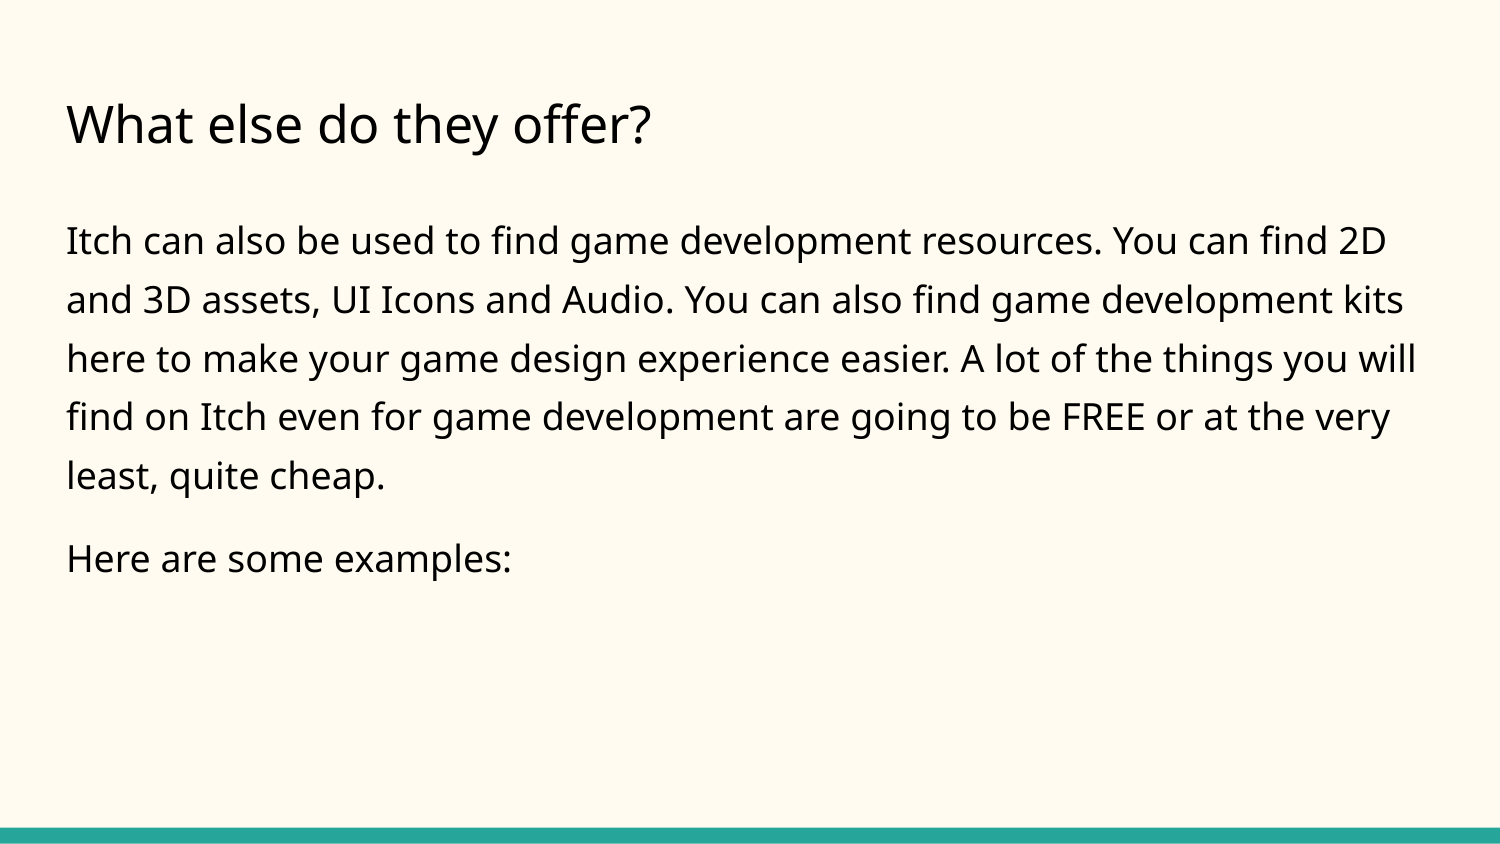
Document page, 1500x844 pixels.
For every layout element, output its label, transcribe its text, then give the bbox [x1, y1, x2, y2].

list Itch can also be used to find game development resources. You can find 2D and 3D assets, UI Icons and Audio. You can also find game development kits here to make your game design experience easier. A lot of the things you will find on Itch even for game development are going to be FREE or at the very least, quite cheap. Here are some examples: [51, 192, 1449, 750]
title What else do they offer? [51, 72, 1449, 174]
